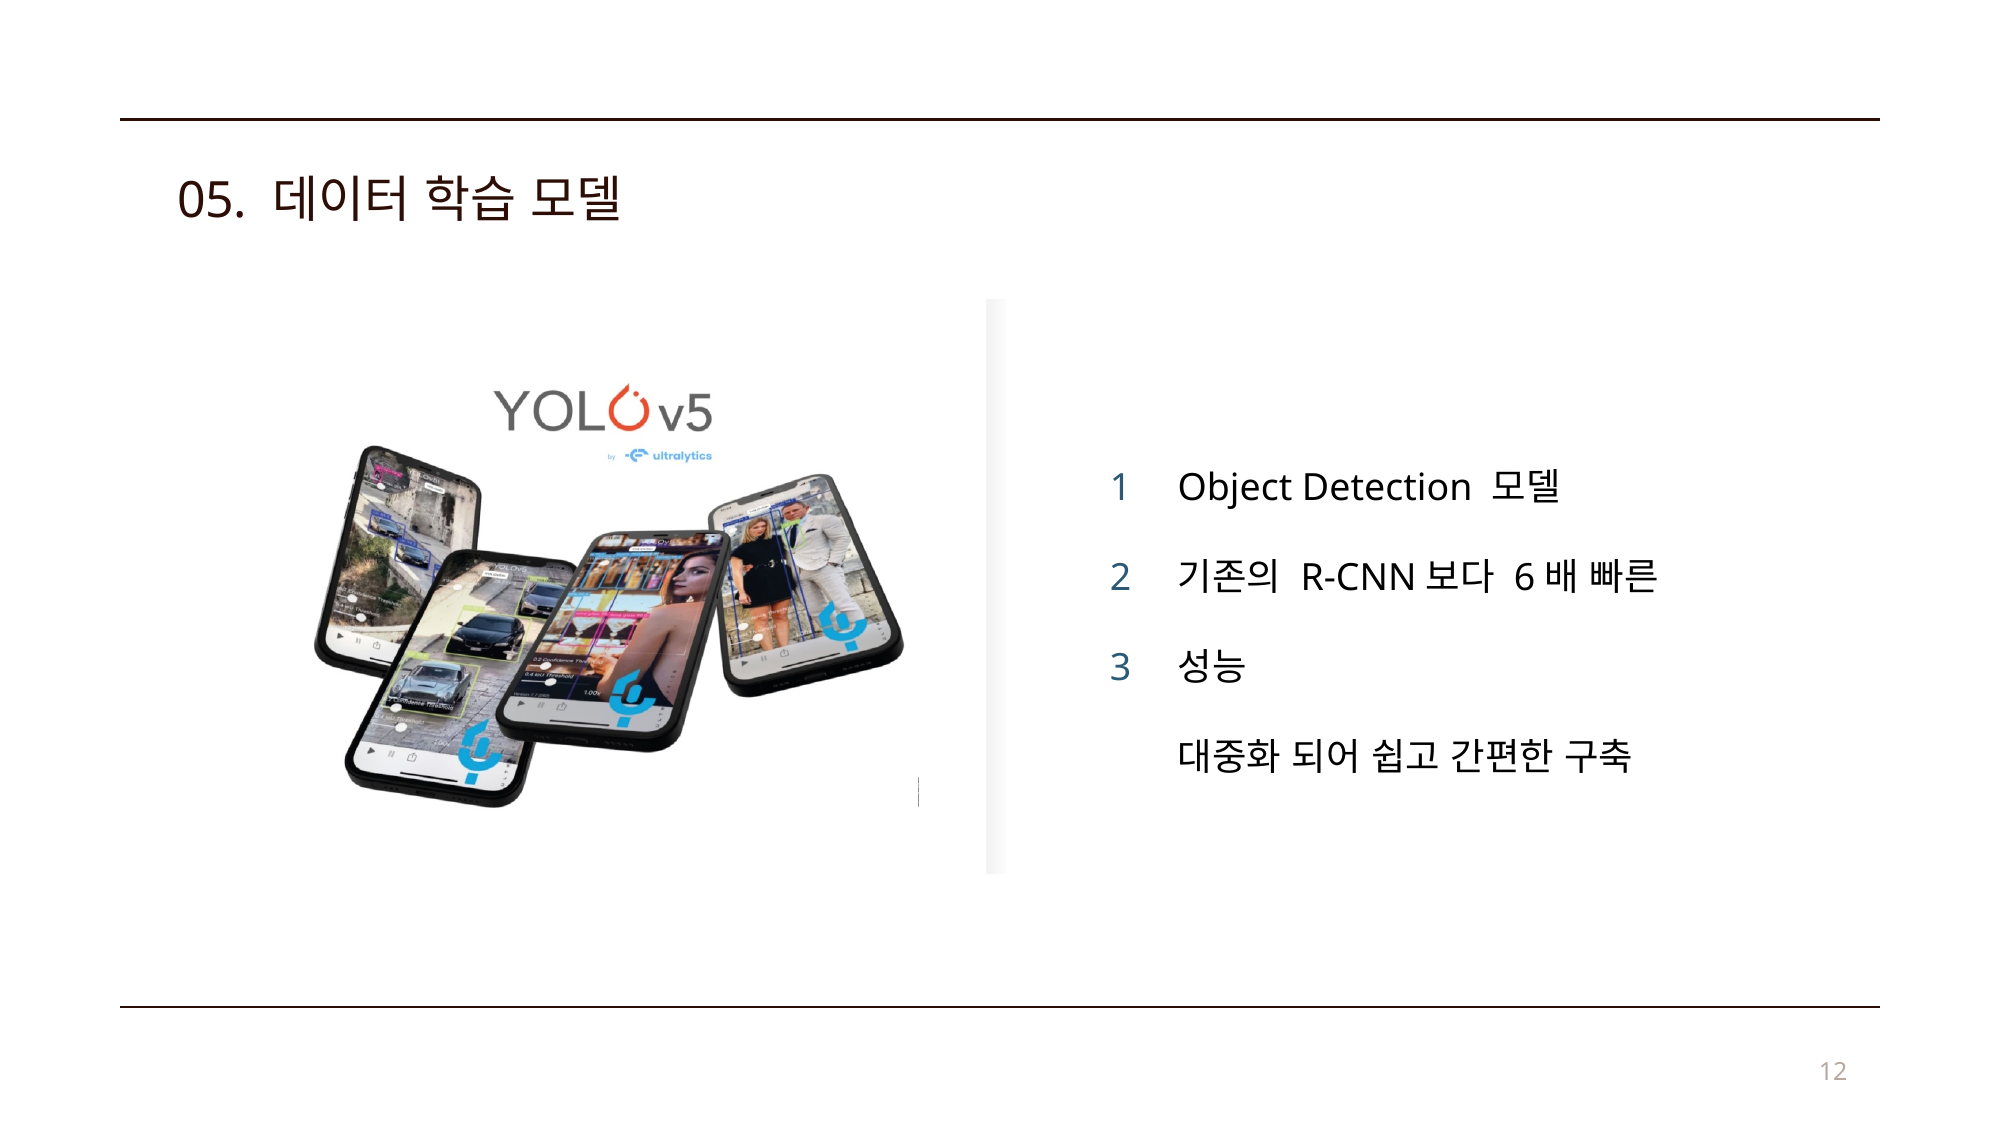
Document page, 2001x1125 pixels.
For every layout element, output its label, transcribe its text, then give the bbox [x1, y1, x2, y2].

slide_number 12 [1412, 1042, 1863, 1103]
text_box 05. 데이터 학습 모델 [162, 160, 638, 235]
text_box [284, 291, 1716, 891]
